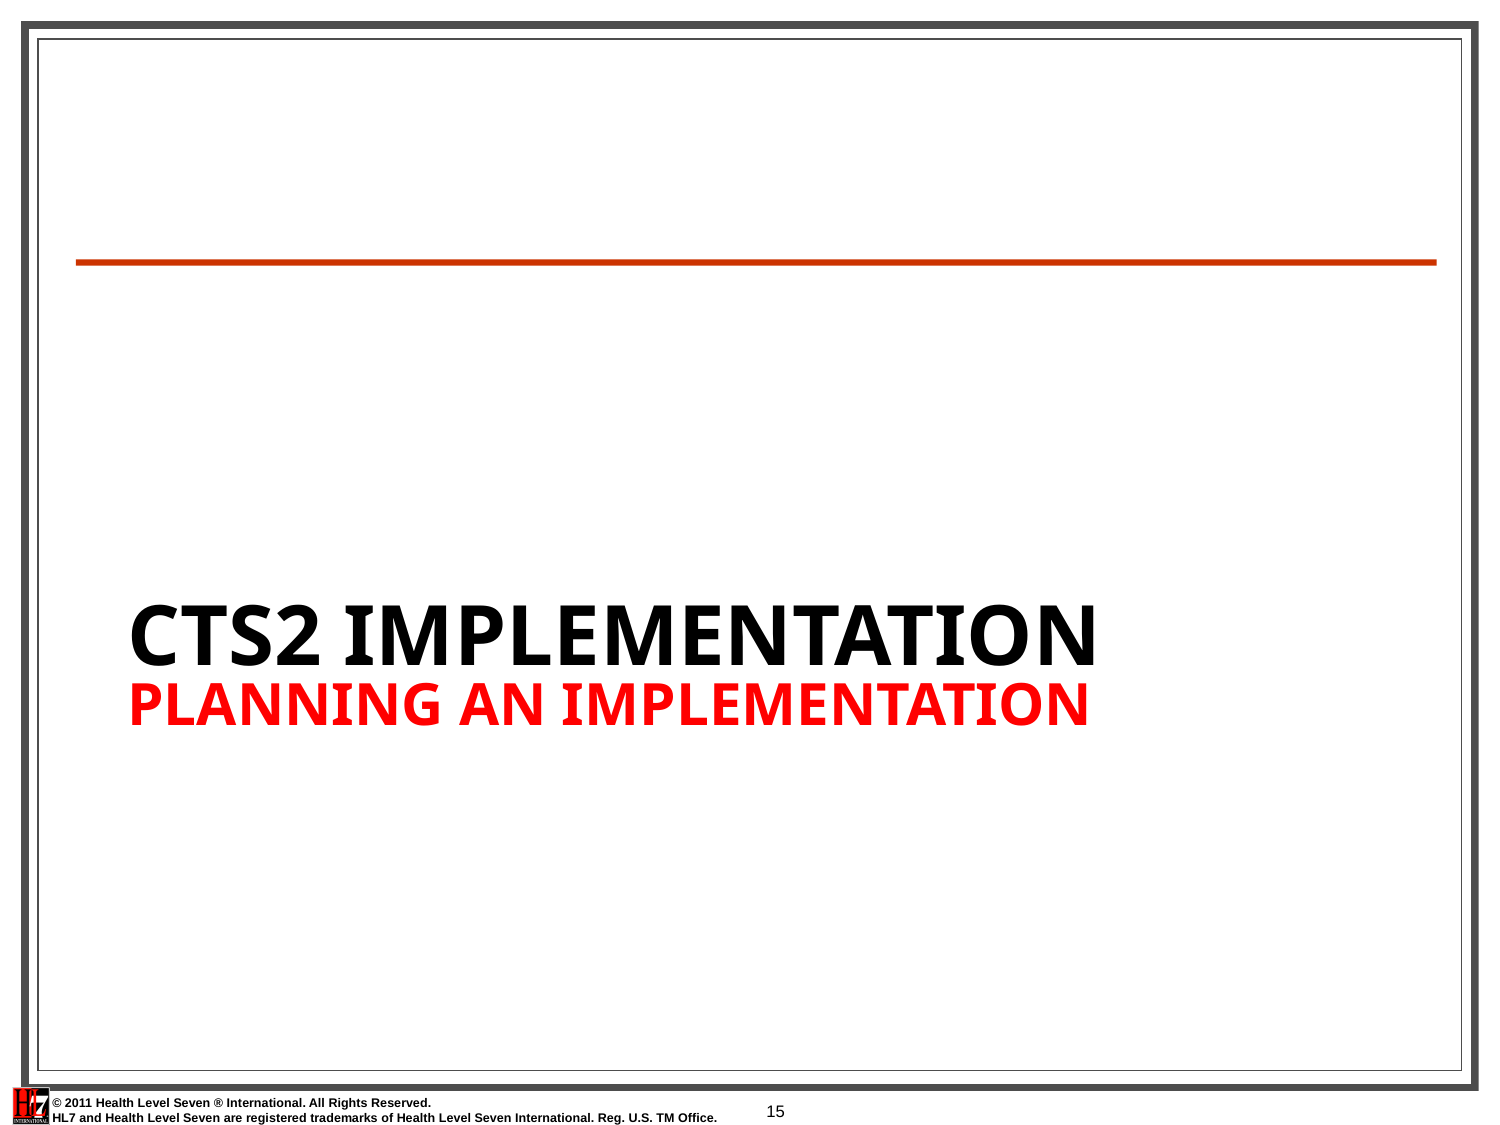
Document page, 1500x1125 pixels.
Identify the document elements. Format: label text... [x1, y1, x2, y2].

picture [12, 1087, 50, 1125]
title CTS2 Implementation PLANNING AN IMPLEMENTATION [112, 537, 1388, 762]
slide_number 15 [712, 1071, 801, 1125]
